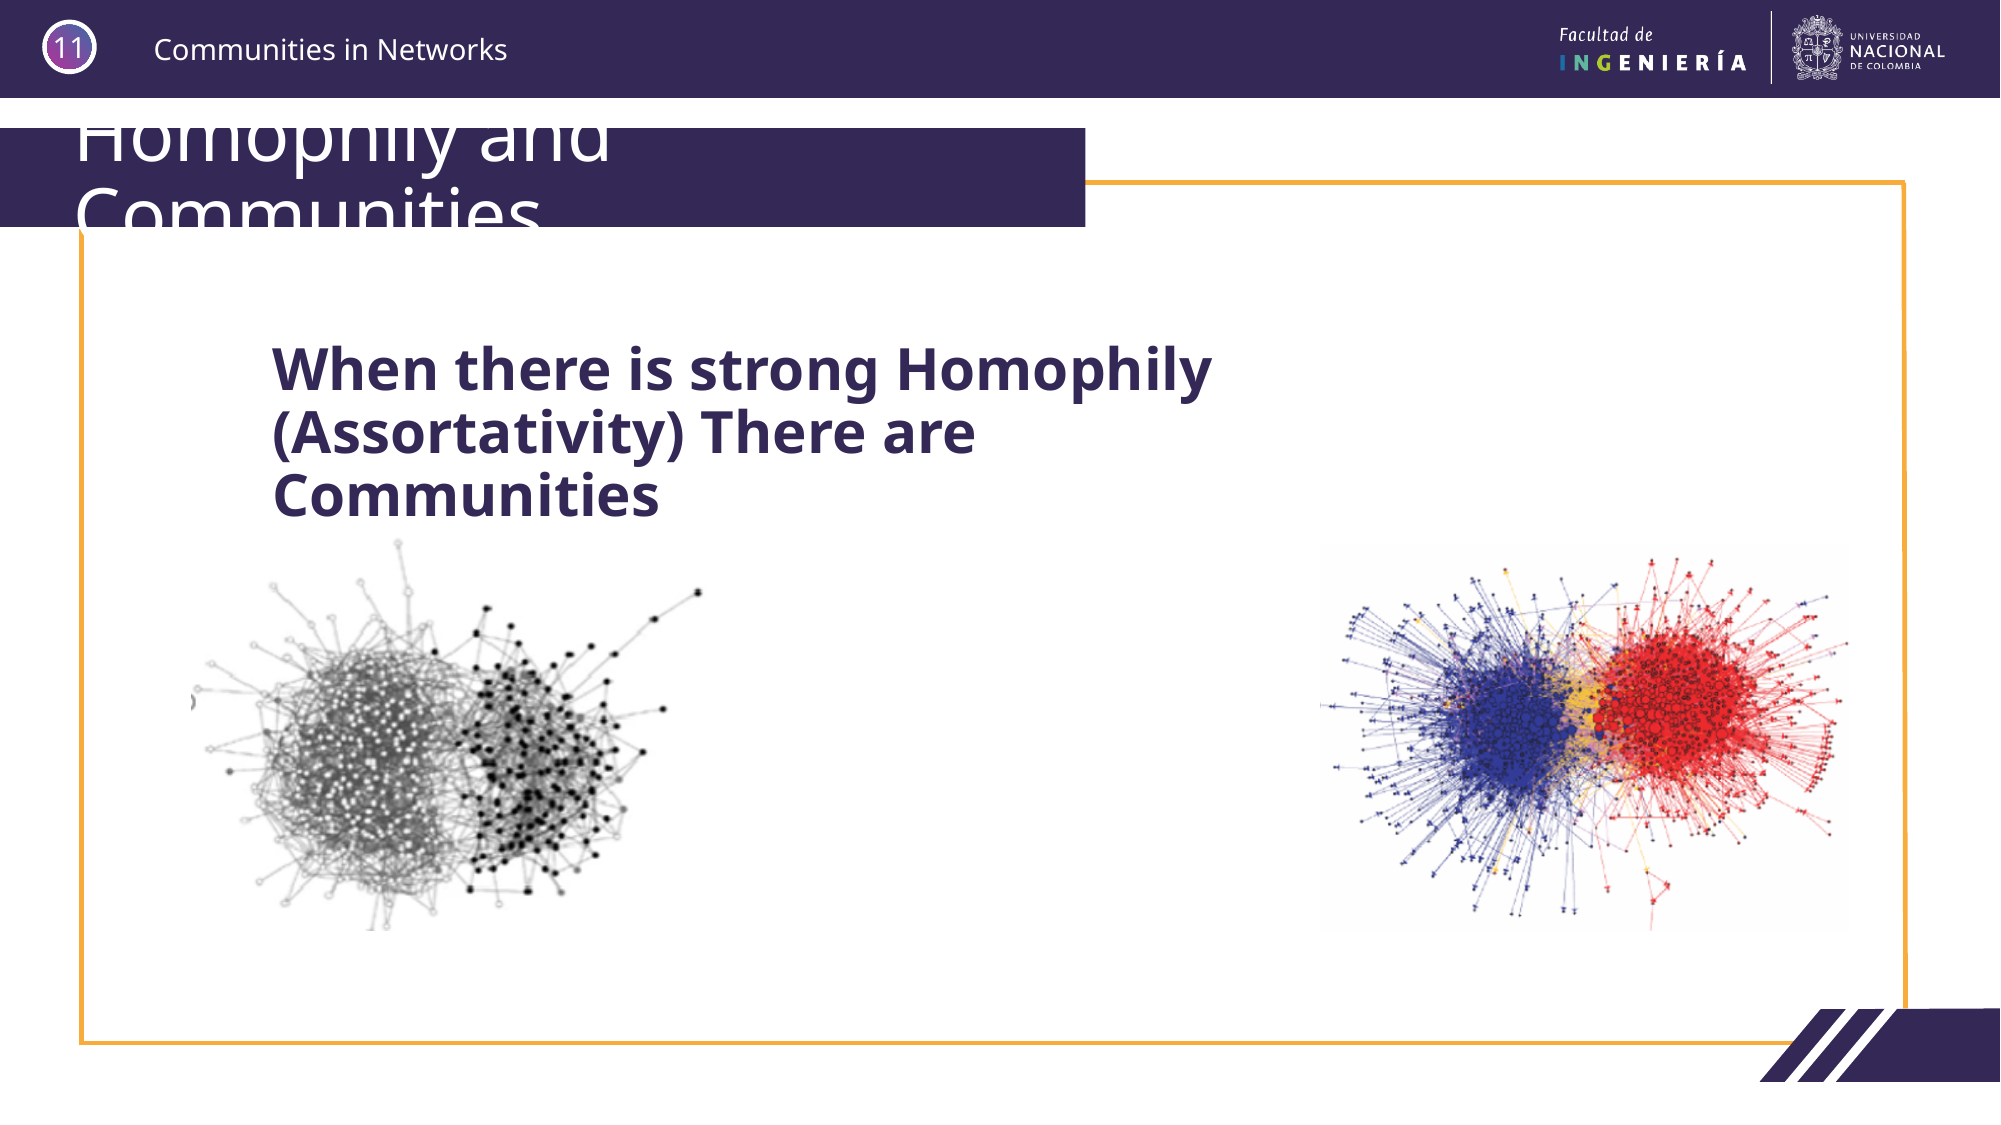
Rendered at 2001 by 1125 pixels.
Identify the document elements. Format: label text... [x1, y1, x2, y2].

slide_number 11 [42, 29, 97, 65]
title Homophily and Communities [0, 128, 1086, 227]
list When there is strong Homophily (Assortativity) There are Communities [257, 333, 1343, 475]
picture [1559, 11, 1957, 84]
picture [191, 536, 728, 931]
picture [1320, 536, 1850, 931]
